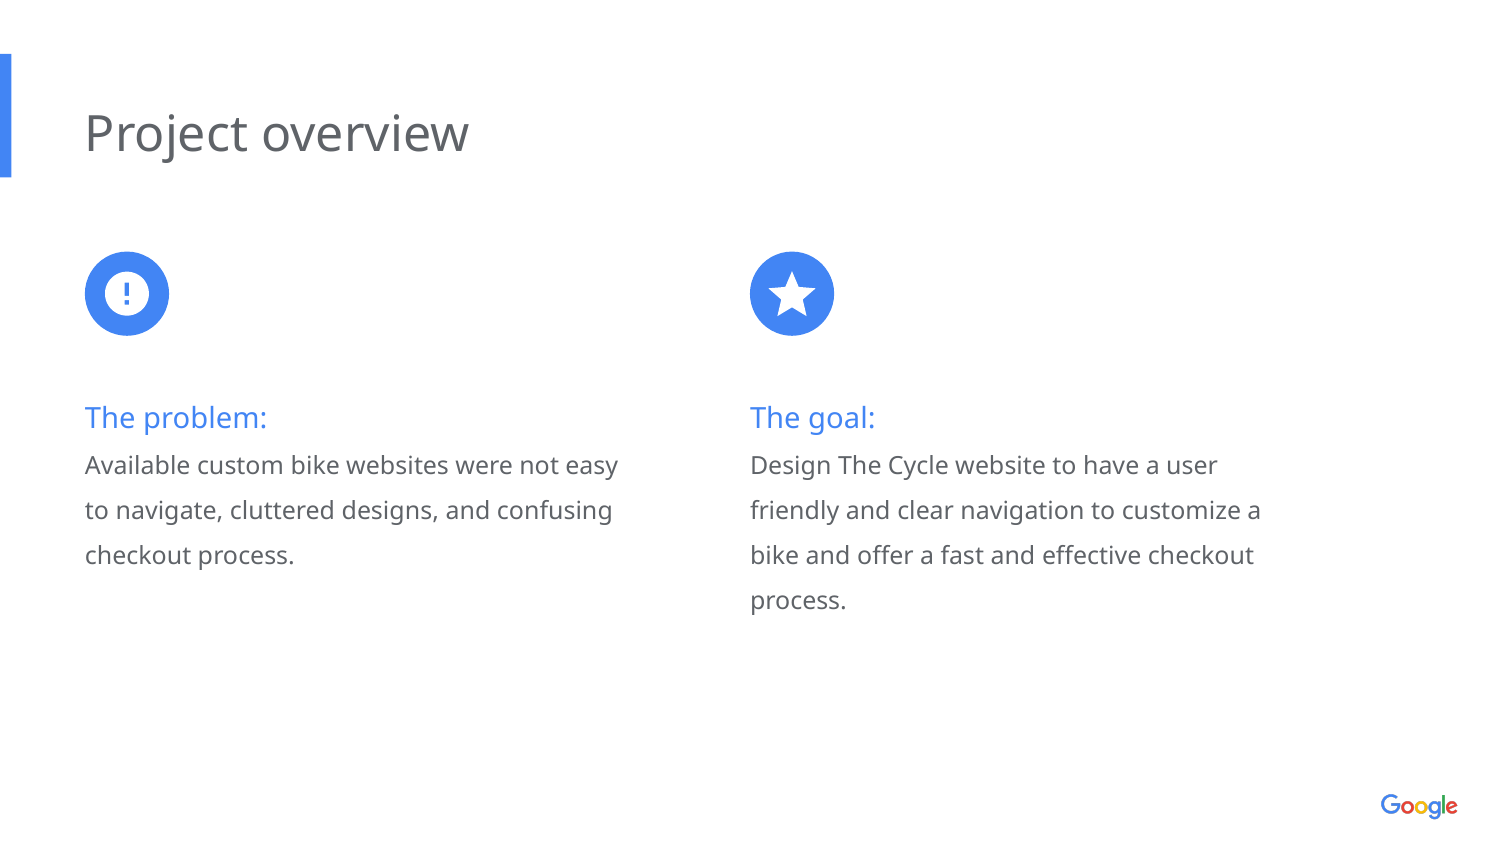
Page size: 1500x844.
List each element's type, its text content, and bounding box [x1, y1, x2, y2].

picture [1381, 794, 1458, 820]
text_box Project overview [84, 85, 1095, 176]
text_box [749, 251, 835, 336]
text_box The problem: Available custom bike websites were not easy to navigate, cluttered designs, and confusing checkout process. [84, 367, 651, 585]
text_box [768, 271, 816, 317]
text_box The goal: Design The Cycle website to have a user friendly and clear navigation to customize a bike and offer a fast and effective checkout process. [750, 367, 1316, 629]
text_box [105, 271, 149, 316]
text_box [84, 251, 170, 336]
